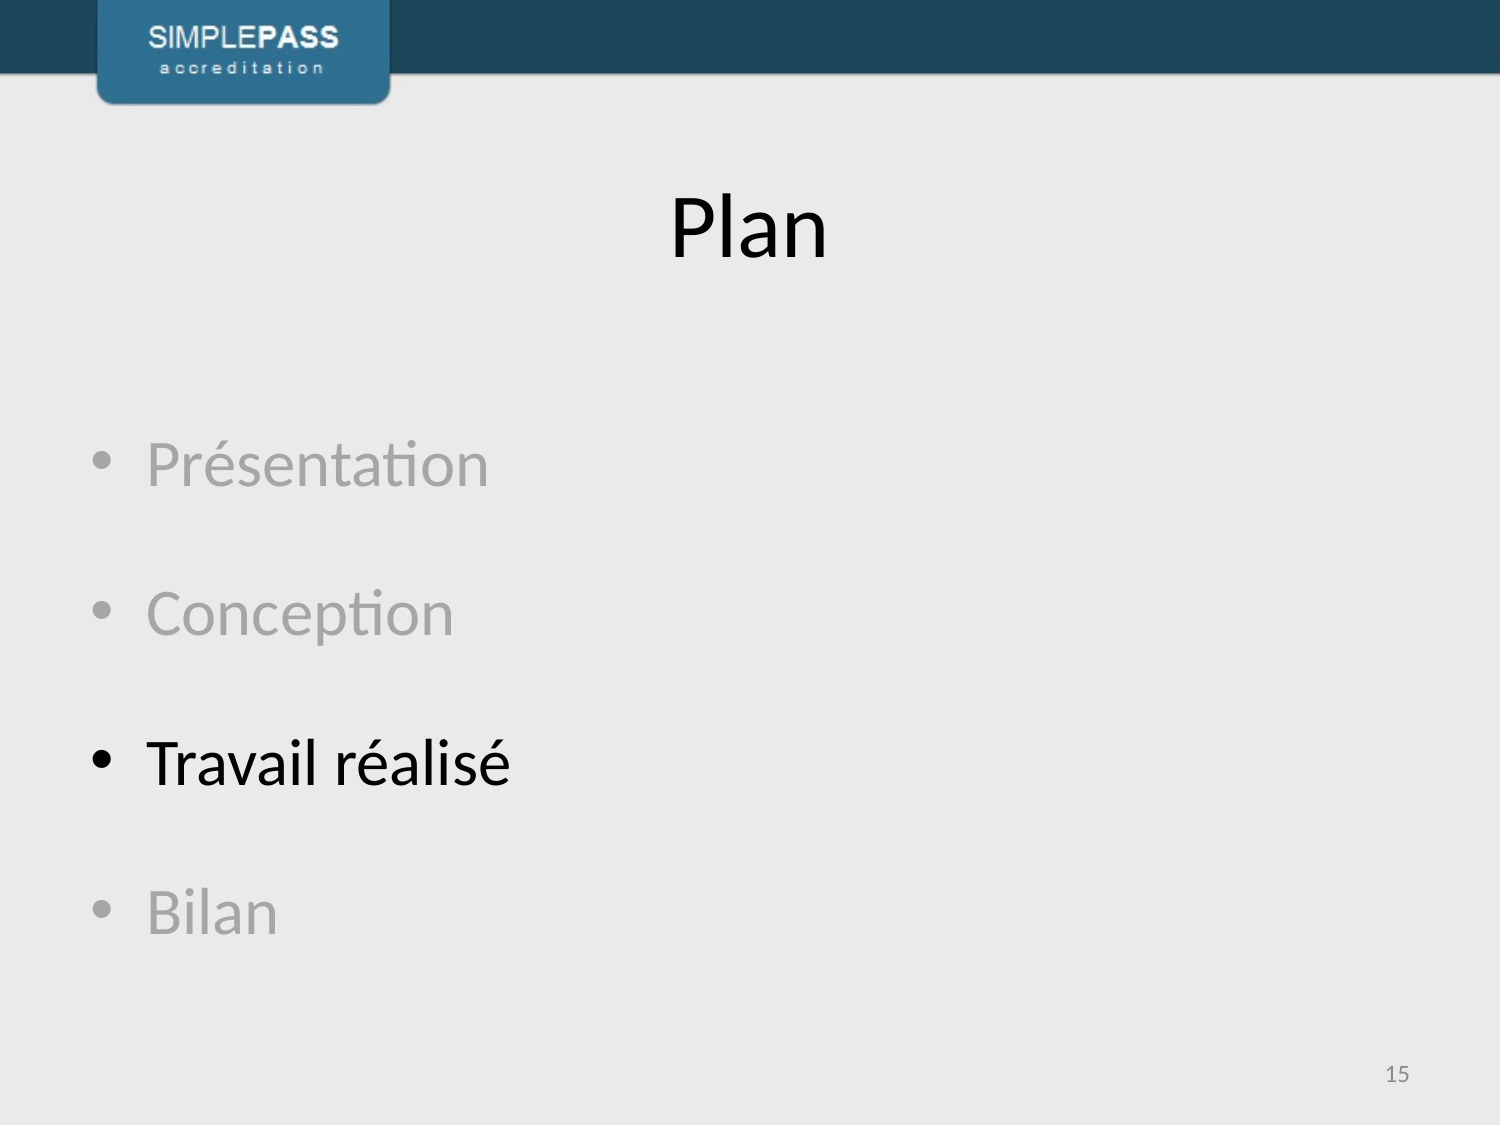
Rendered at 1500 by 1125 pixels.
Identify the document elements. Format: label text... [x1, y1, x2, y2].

title Plan [75, 126, 1425, 262]
list Présentation Conception Travail réalisé Bilan [75, 262, 1425, 1005]
slide_number 15 [1074, 1042, 1425, 1103]
picture [0, 0, 1500, 107]
